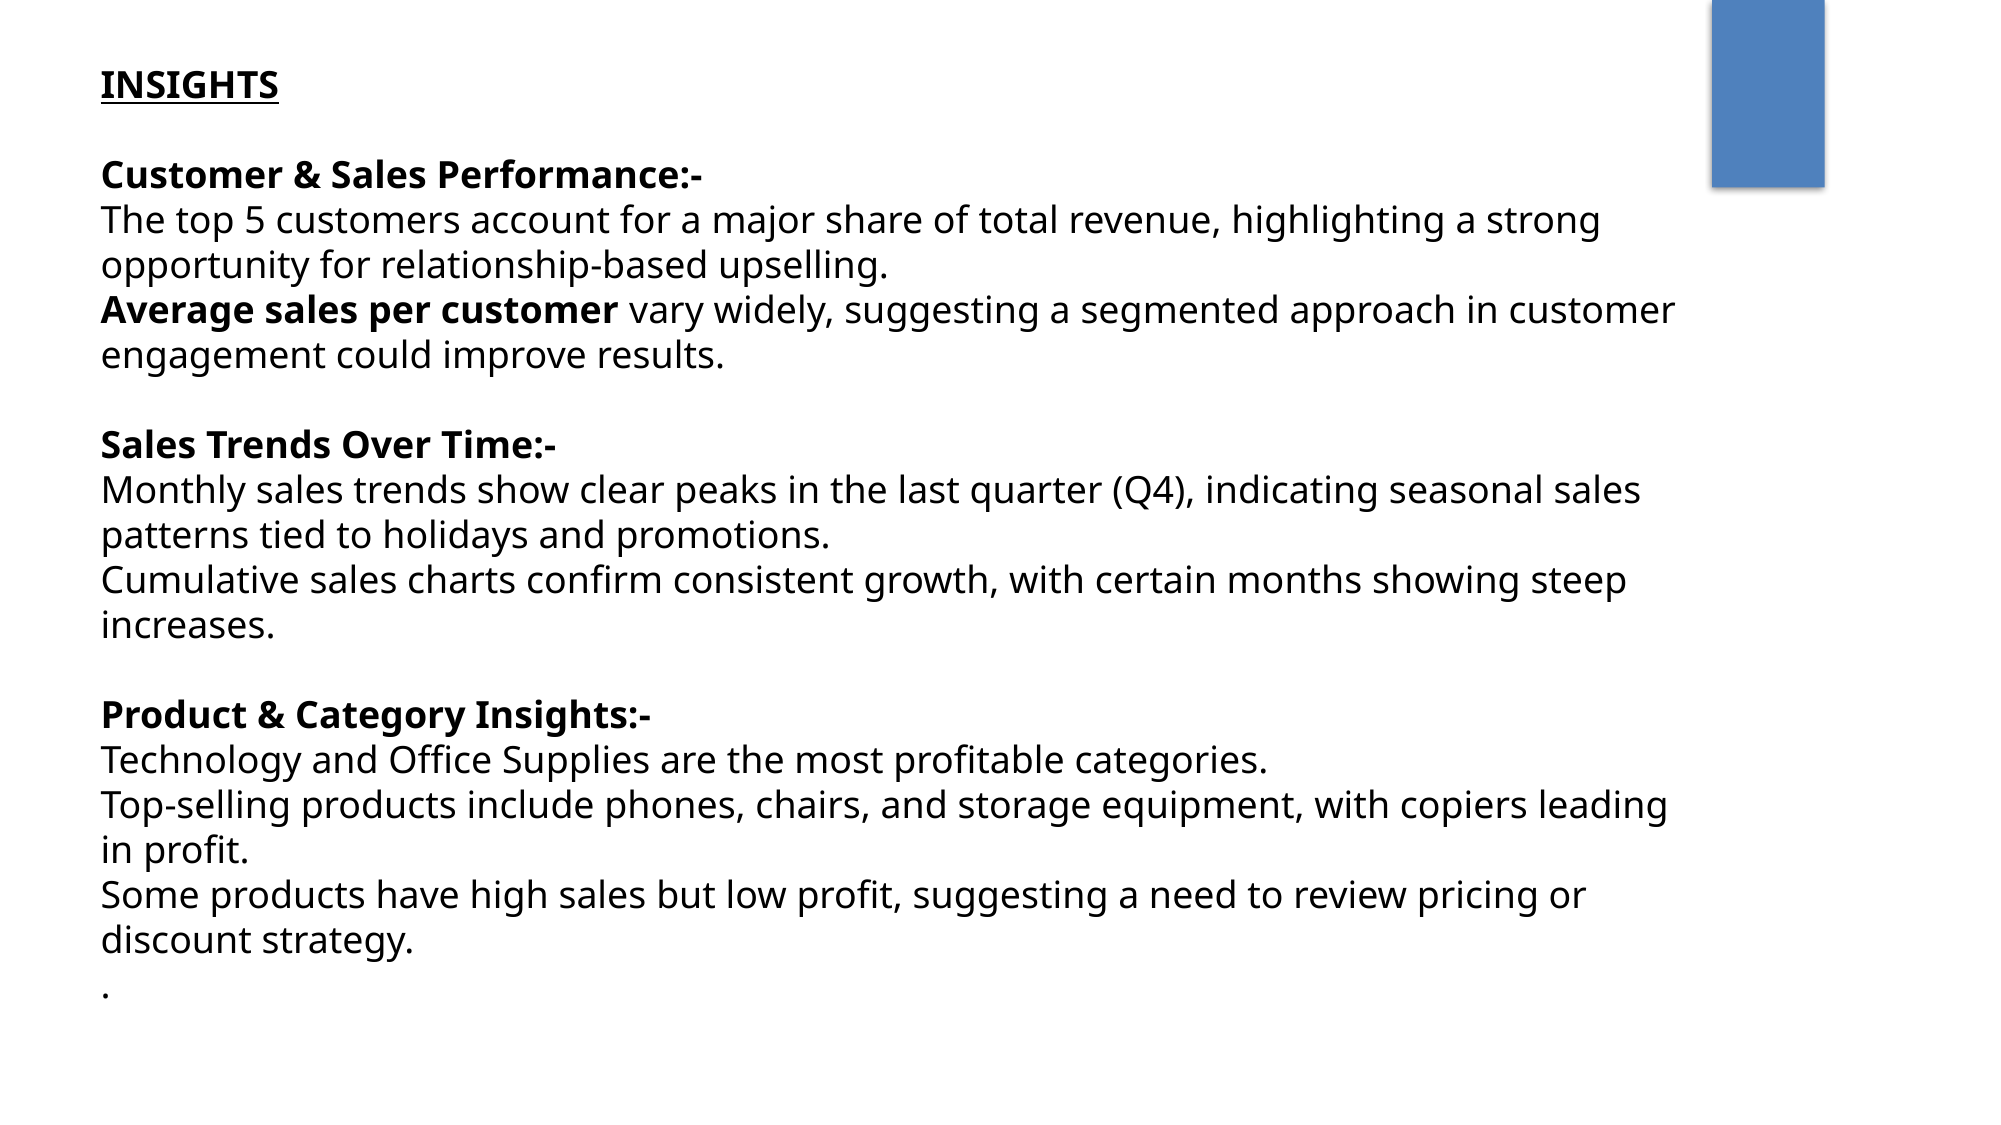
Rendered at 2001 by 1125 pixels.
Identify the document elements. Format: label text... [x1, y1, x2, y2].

text_box INSIGHTS Customer & Sales Performance:- The top 5 customers account for a major share of total revenue, highlighting a strong opportunity for relationship-based upselling. Average sales per customer vary widely, suggesting a segmented approach in customer engagement could improve results. Sales Trends Over Time:- Monthly sales trends show clear peaks in the last quarter (Q4), indicating seasonal sales patterns tied to holidays and promotions. Cumulative sales charts confirm consistent growth, with certain months showing steep increases. Product & Category Insights:- Technology and Office Supplies are the most profitable categories. Top-selling products include phones, chairs, and storage equipment, with copiers leading in profit. Some products have high sales but low profit, suggesting a need to review pricing or discount strategy. . [85, 53, 1718, 1014]
